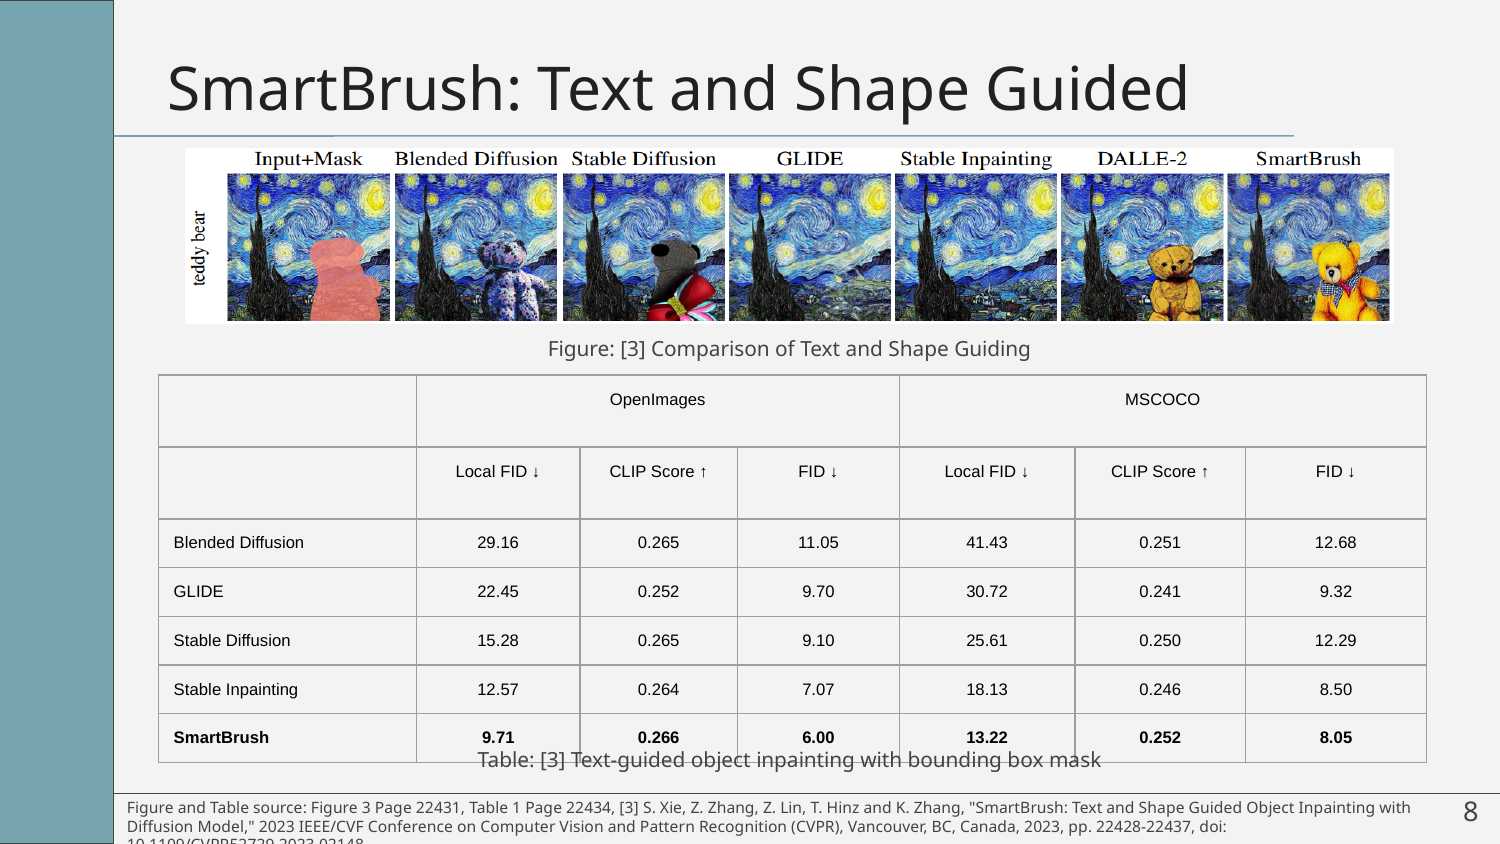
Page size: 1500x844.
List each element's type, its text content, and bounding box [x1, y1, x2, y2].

table_cell 41.43 [900, 520, 1074, 567]
table_cell 29.16 [417, 520, 579, 567]
table_cell 0.250 [1076, 617, 1245, 664]
title SmartBrush: Text and Shape Guided [152, 34, 1303, 129]
table_cell 8.50 [1246, 666, 1426, 713]
picture [185, 147, 1394, 325]
table_header [159, 376, 416, 446]
table_header MSCOCO [900, 376, 1426, 446]
table_cell 9.10 [738, 617, 899, 664]
table_cell 0.265 [581, 520, 737, 567]
table_cell 13.22 [900, 714, 1074, 724]
table_cell Local FID ↓ [417, 448, 579, 518]
table_cell SmartBrush [159, 714, 416, 762]
table_cell 11.05 [738, 520, 899, 567]
subtitle Figure: [3] Comparison of Text and Shape Guiding [300, 332, 1279, 374]
table_cell 30.72 [900, 568, 1074, 616]
table_cell 0.241 [1076, 568, 1245, 616]
table_cell Stable Diffusion [159, 617, 416, 664]
slide_number ‹#› [1403, 779, 1494, 844]
table_cell 15.28 [417, 617, 579, 664]
table_cell 9.32 [1246, 568, 1426, 616]
table_cell 12.29 [1246, 617, 1426, 664]
table_cell 25.61 [900, 617, 1074, 664]
table_cell 22.45 [417, 568, 579, 616]
table_cell 0.252 [1076, 714, 1245, 724]
table_cell 0.252 [581, 568, 737, 616]
table_cell 12.68 [1246, 520, 1426, 567]
table_cell Stable Inpainting [159, 666, 416, 713]
table_cell 12.57 [417, 666, 579, 713]
table_cell GLIDE [159, 568, 416, 616]
table_cell FID ↓ [1246, 448, 1426, 518]
table_cell 0.246 [1076, 666, 1245, 713]
text_box Figure and Table source: Figure 3 Page 22431, Table 1 Page 22434, [3] S. Xie, Z. Zhang, Z. Lin, T. Hinz and K. Zhang, "SmartBrush: Text and Shape Guided Object Inpainting with Diffusion Model," 2023 IEEE/CVF Conference on Computer Vision and Pattern Recognition (CVPR), Vancouver, BC, Canada, 2023, pp. 22428-22437, doi: 10.1109/CVPR52729.2023.02148 [111, 782, 1403, 844]
table_cell 0.265 [581, 617, 737, 664]
table_cell 18.13 [900, 666, 1074, 713]
table_header OpenImages [417, 376, 899, 446]
table_cell [159, 448, 416, 518]
table_cell FID ↓ [738, 448, 899, 518]
subtitle Table: [3] Text-guided object inpainting with bounding box mask [300, 724, 1279, 782]
table_cell CLIP Score ↑ [1076, 448, 1245, 518]
table_cell 7.07 [738, 666, 899, 713]
table_cell Local FID ↓ [900, 448, 1074, 518]
table_cell Blended Diffusion [159, 520, 416, 567]
table_cell 9.71 [417, 714, 579, 724]
table_cell 0.251 [1076, 520, 1245, 567]
table_cell CLIP Score ↑ [581, 448, 737, 518]
table_cell 6.00 [738, 714, 899, 724]
table_cell 0.264 [581, 666, 737, 713]
table_cell 8.05 [1246, 714, 1426, 762]
table_cell 0.266 [581, 714, 737, 724]
table_cell 9.70 [738, 568, 899, 616]
